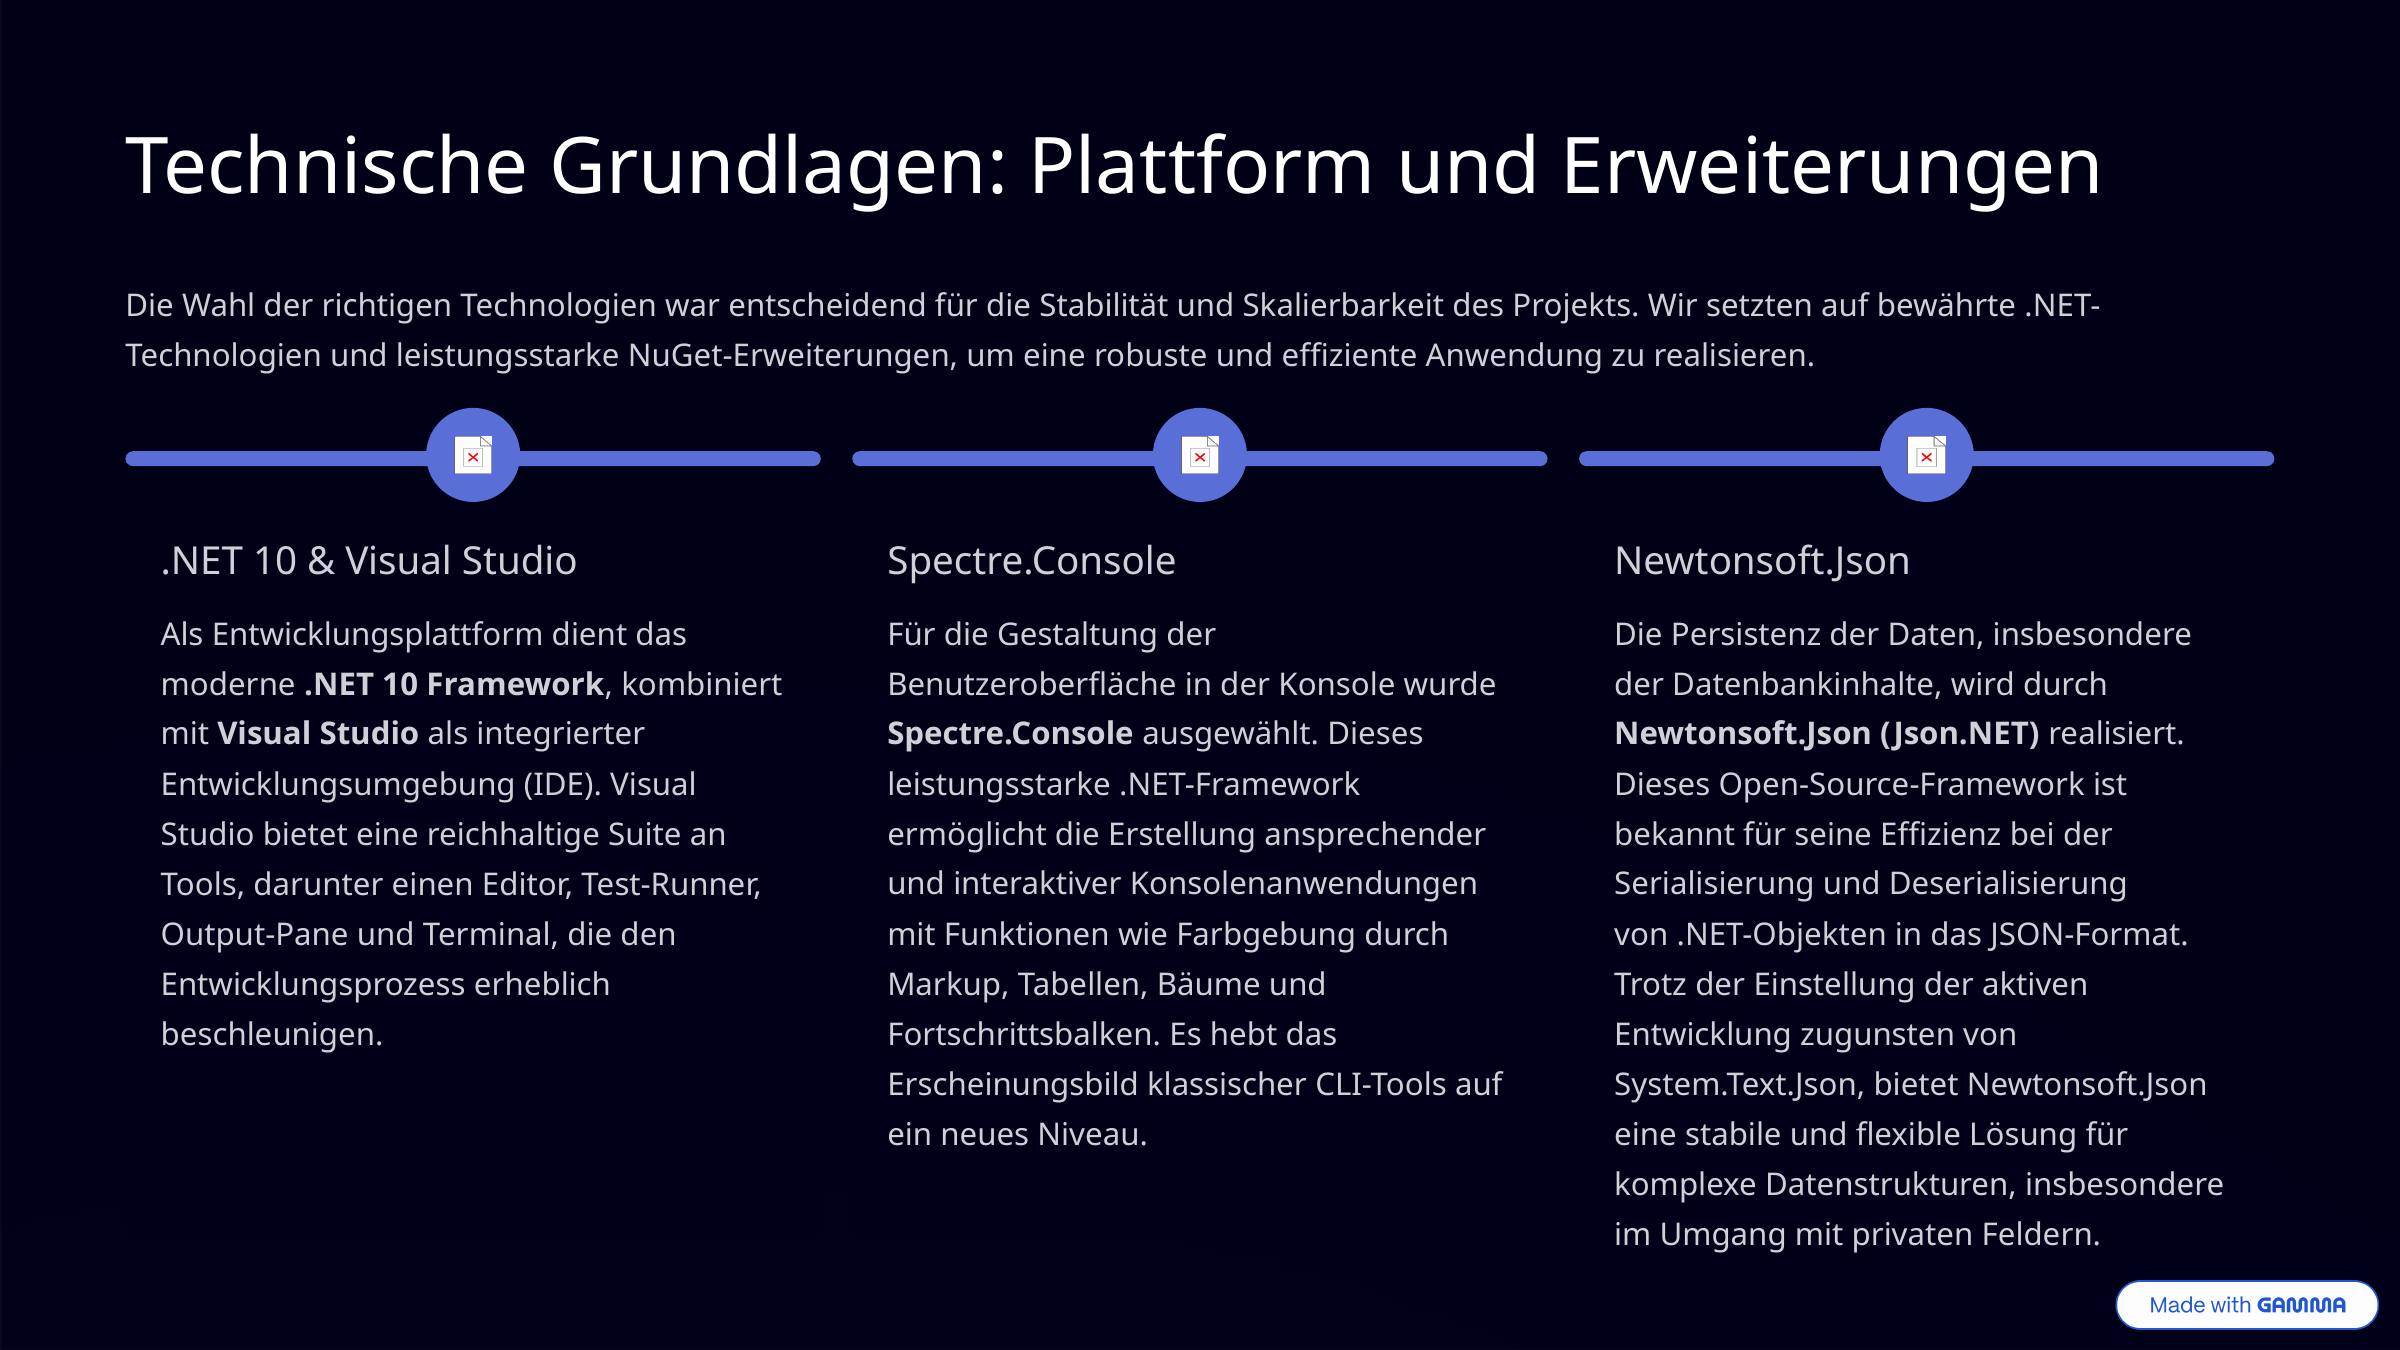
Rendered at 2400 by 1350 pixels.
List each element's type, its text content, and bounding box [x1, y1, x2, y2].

text_box Für die Gestaltung der Benutzeroberfläche in der Konsole wurde Spectre.Console ausgewählt. Dieses leistungsstarke .NET-Framework ermöglicht die Erstellung ansprechender und interaktiver Konsolenanwendungen mit Funktionen wie Farbgebung durch Markup, Tabellen, Bäume und Fortschrittsbalken. Es hebt das Erscheinungsbild klassischer CLI-Tools auf ein neues Niveau. [887, 601, 1513, 1103]
text_box [125, 451, 427, 467]
text_box [426, 407, 521, 502]
text_box [852, 451, 1154, 467]
text_box [852, 465, 1548, 1239]
picture [1907, 436, 1946, 474]
text_box [1152, 407, 1248, 502]
text_box [125, 464, 821, 1239]
text_box .NET 10 & Visual Studio [160, 533, 575, 583]
picture [454, 436, 492, 474]
text_box Die Persistenz der Daten, insbesondere der Datenbankinhalte, wird durch Newtonsoft.Json (Json.NET) realisiert. Dieses Open-Source-Framework ist bekannt für seine Effizienz bei der Serialisierung und Deserialisierung von .NET-Objekten in das JSON-Format. Trotz der Einstellung der aktiven Entwicklung zugunsten von System.Text.Json, bietet Newtonsoft.Json eine stabile und flexible Lösung für komplexe Datenstrukturen, insbesondere im Umgang mit privaten Feldern. [1614, 601, 2240, 1204]
picture [2106, 1271, 2389, 1339]
text_box [1579, 451, 1881, 467]
text_box Newtonsoft.Json [1614, 533, 2007, 583]
picture [1181, 436, 1219, 474]
text_box [1246, 451, 1548, 467]
text_box Die Wahl der richtigen Technologien war entscheidend für die Stabilität und Skalierbarkeit des Projekts. Wir setzten auf bewährte .NET-Technologien und leistungsstarke NuGet-Erweiterungen, um eine robuste und effiziente Anwendung zu realisieren. [125, 272, 2275, 373]
text_box [1973, 451, 2275, 467]
text_box [1879, 407, 1974, 502]
text_box Als Entwicklungsplattform dient das moderne .NET 10 Framework, kombiniert mit Visual Studio als integrierter Entwicklungsumgebung (IDE). Visual Studio bietet eine reichhaltige Suite an Tools, darunter einen Editor, Test-Runner, Output-Pane und Terminal, die den Entwicklungsprozess erheblich beschleunigen. [160, 601, 786, 1053]
text_box Spectre.Console [887, 533, 1280, 583]
text_box [1578, 464, 2275, 1239]
text_box Technische Grundlagen: Plattform und Erweiterungen [125, 111, 2001, 210]
text_box [519, 451, 821, 467]
